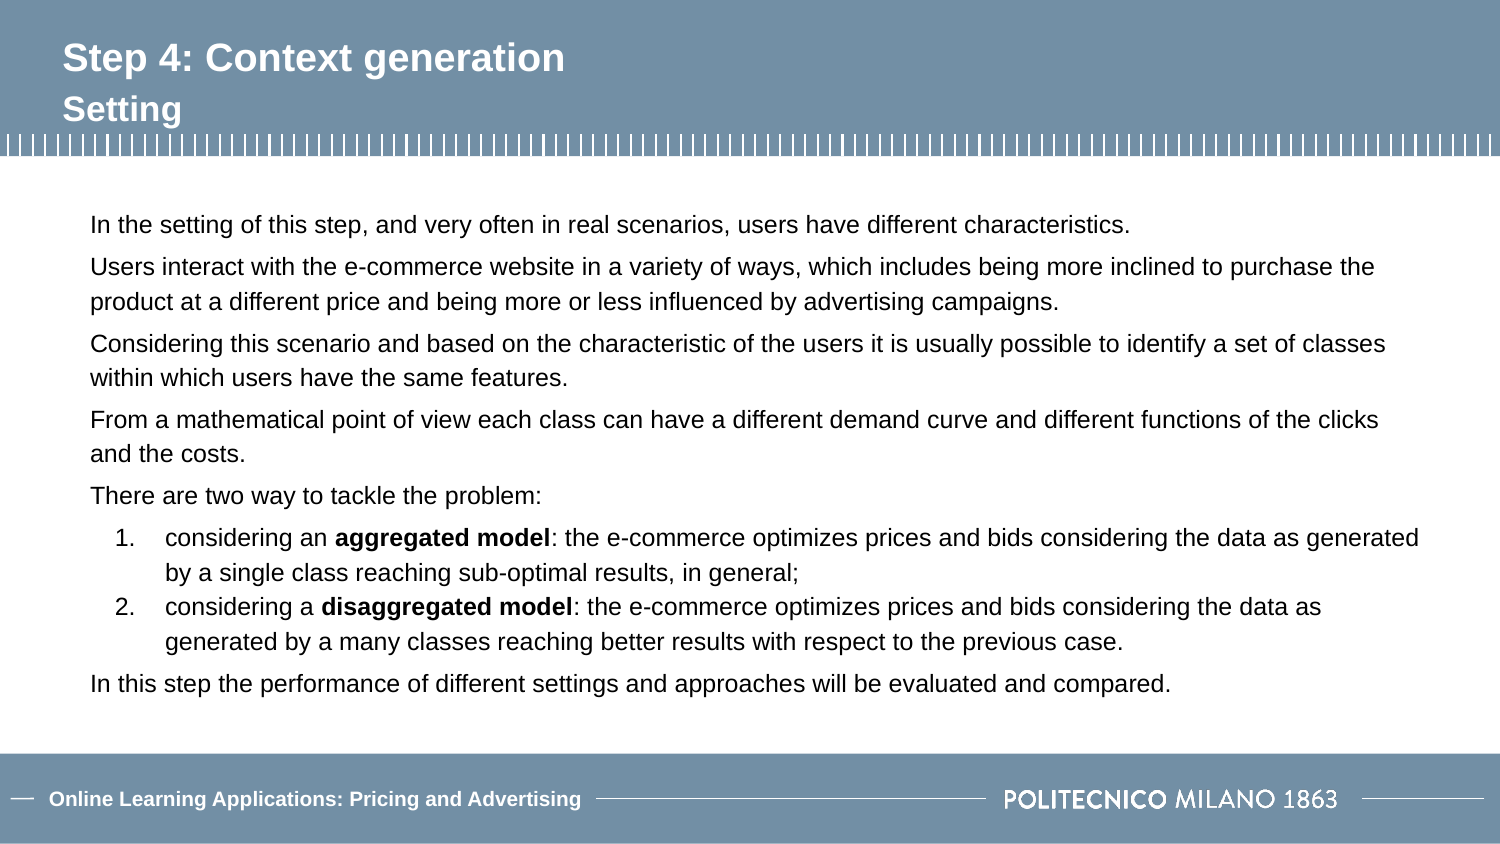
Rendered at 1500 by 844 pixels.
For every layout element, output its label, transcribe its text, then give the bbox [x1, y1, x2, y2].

title Step 4: Context generation Setting [47, 17, 1455, 121]
picture [999, 780, 1342, 817]
list In the setting of this step, and very often in real scenarios, users have different characteristics. Users interact with the e-commerce website in a variety of ways, which includes being more inclined to purchase the product at a different price and being more or less influenced by advertising campaigns. Considering this scenario and based on the characteristic of the users it is usually possible to identify a set of classes within which users have the same features. From a mathematical point of view each class can have a different demand curve and different functions of the clicks and the costs. There are two way to tackle the problem: considering an aggregated model: the e-commerce optimizes prices and bids considering the data as generated by a single class reaching sub-optimal results, in general; considering a disaggregated model: the e-commerce optimizes prices and bids considering the data as generated by a many classes reaching better results with respect to the previous case. In this step the performance of different settings and approaches will be evaluated and compared. [75, 196, 1441, 754]
